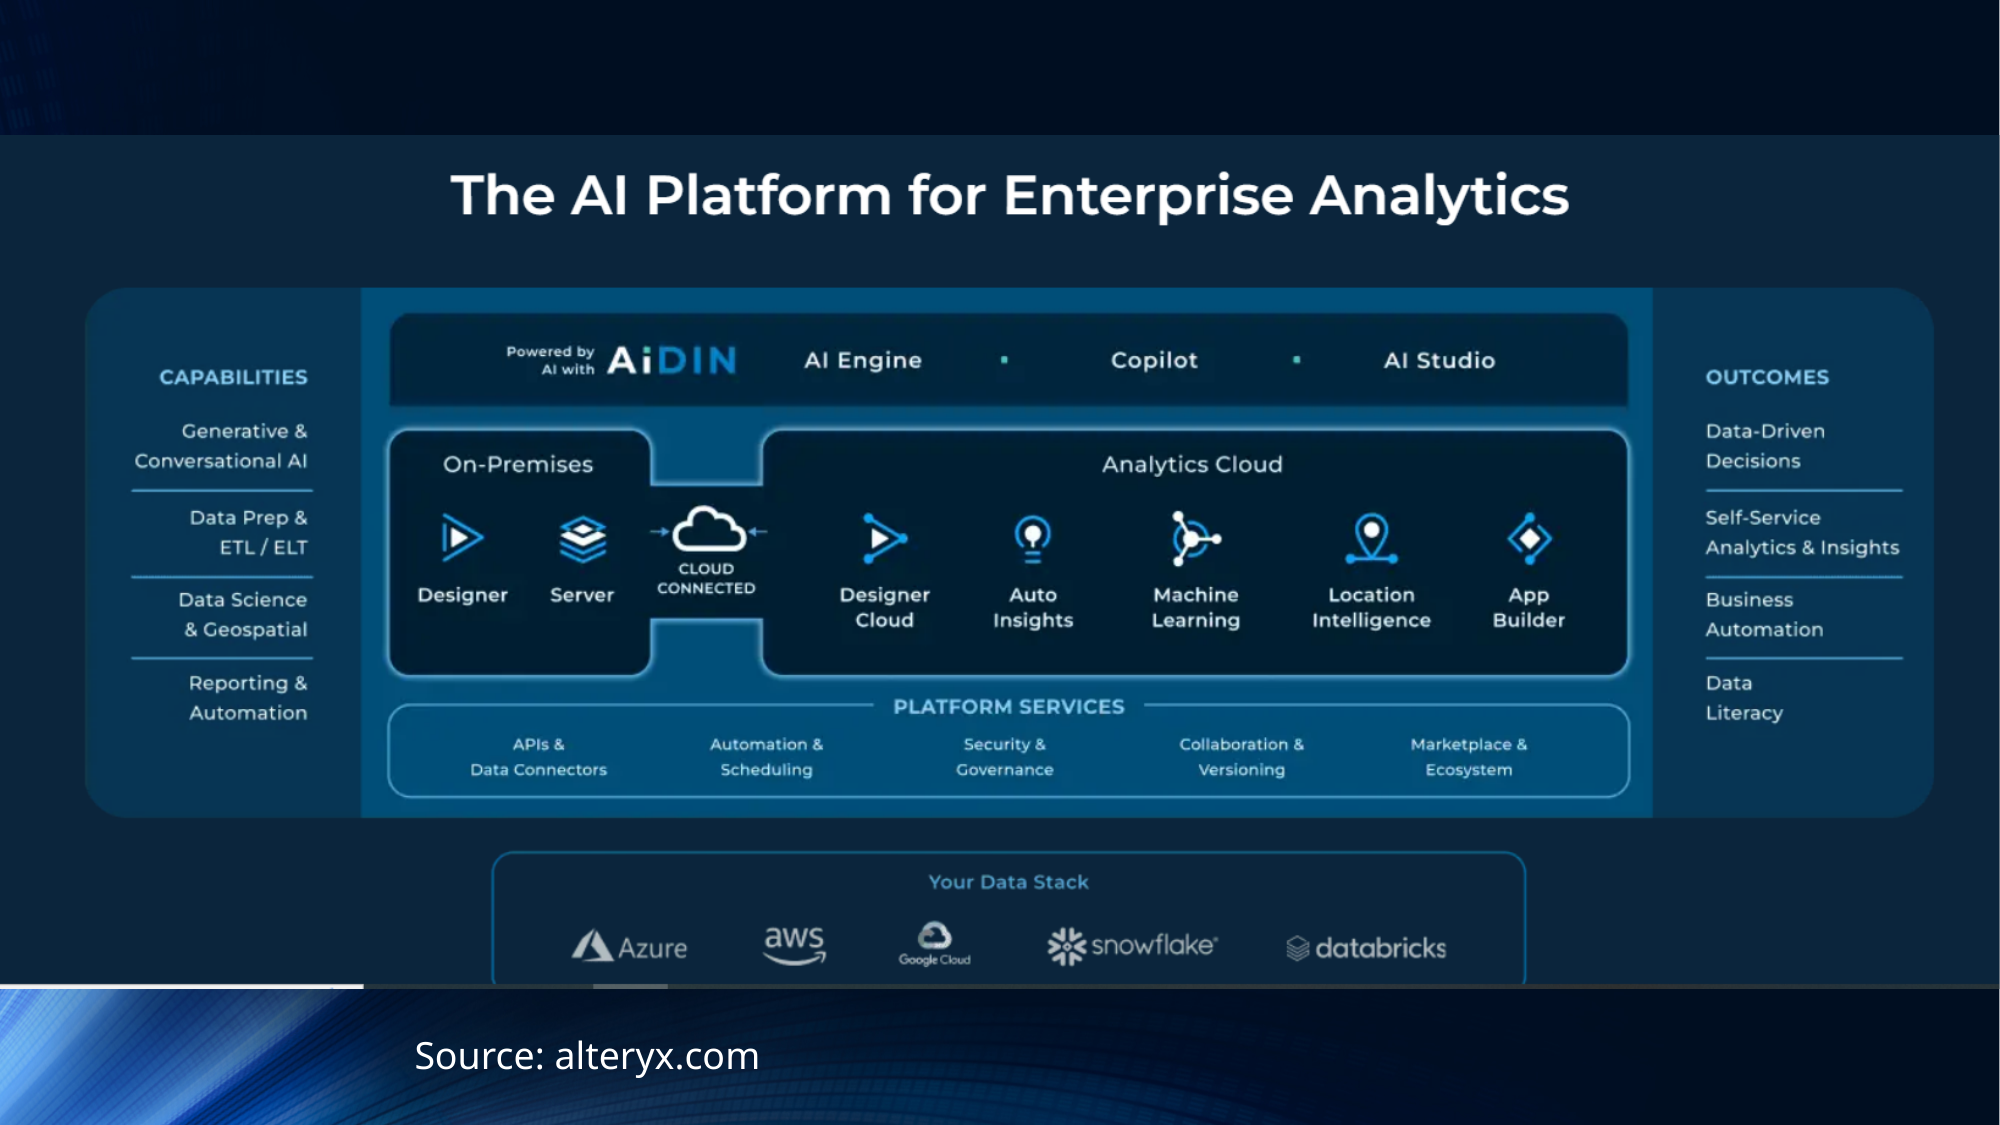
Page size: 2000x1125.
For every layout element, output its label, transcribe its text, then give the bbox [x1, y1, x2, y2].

picture [0, 0, 2000, 1125]
text_box Source: alteryx.com [399, 1024, 1250, 1085]
